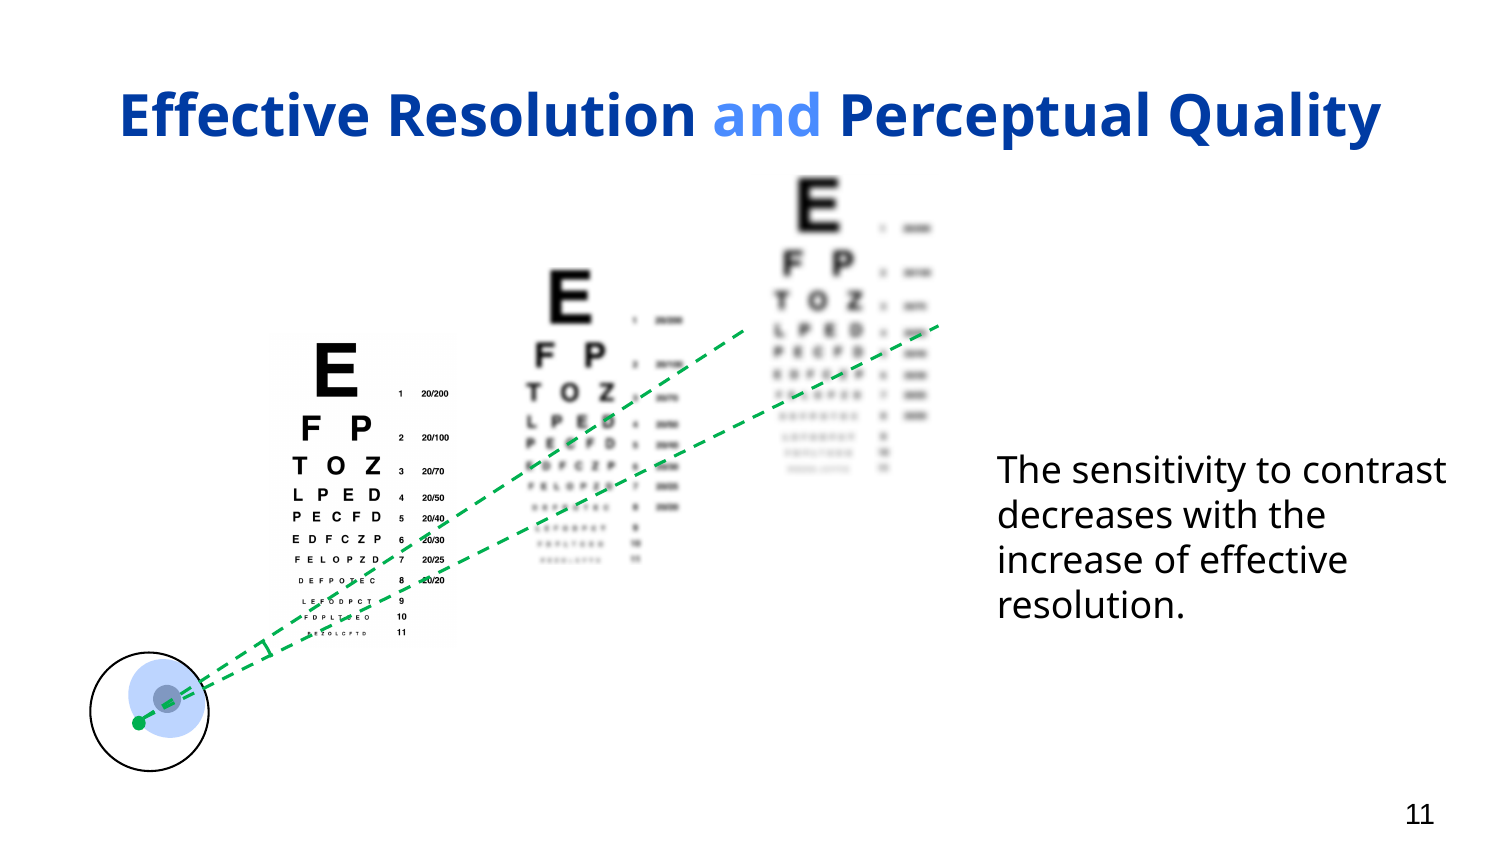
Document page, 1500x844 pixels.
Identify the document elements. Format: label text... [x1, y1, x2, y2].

text_box Effective Resolution and Perceptual Quality [0, 62, 1500, 167]
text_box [737, 153, 948, 499]
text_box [143, 325, 939, 719]
slide_number 11 [1389, 780, 1480, 844]
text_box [89, 652, 210, 772]
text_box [483, 244, 705, 323]
text_box The sensitivity to contrast decreases with the increase of effective resolution. [982, 438, 1480, 634]
